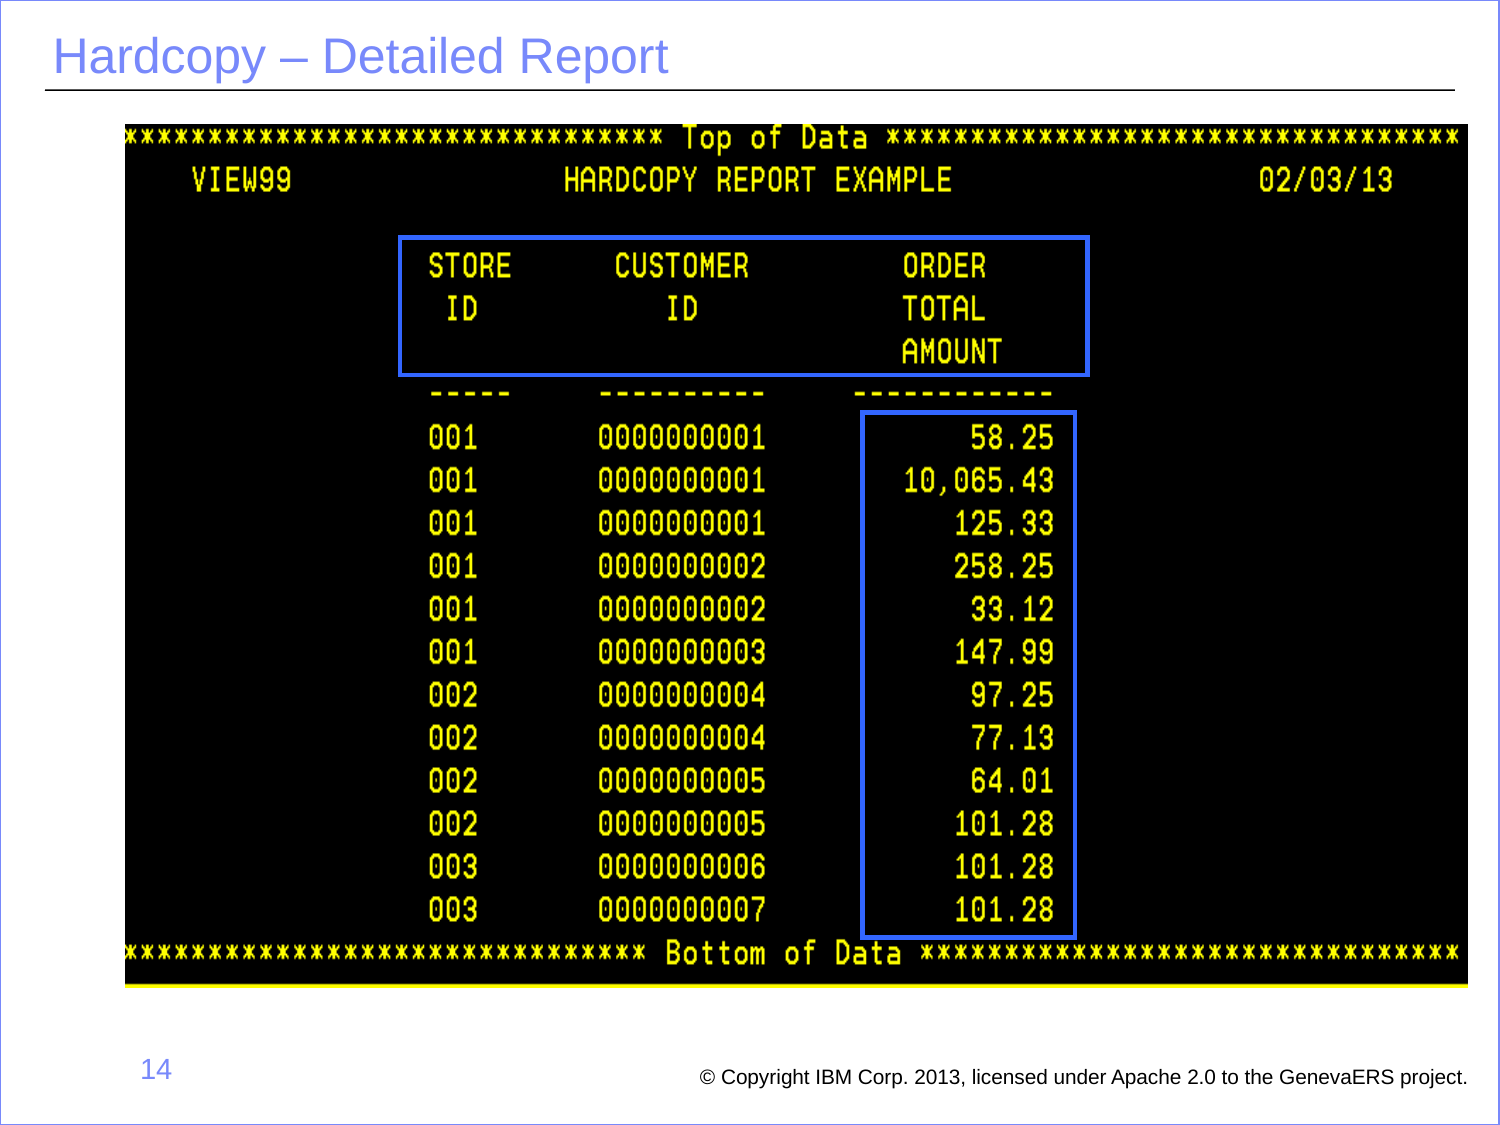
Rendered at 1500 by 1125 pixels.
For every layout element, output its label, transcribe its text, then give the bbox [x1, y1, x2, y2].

title Hardcopy – Detailed Report [37, 22, 1321, 113]
picture [124, 124, 1469, 988]
slide_number 14 [37, 1046, 188, 1125]
